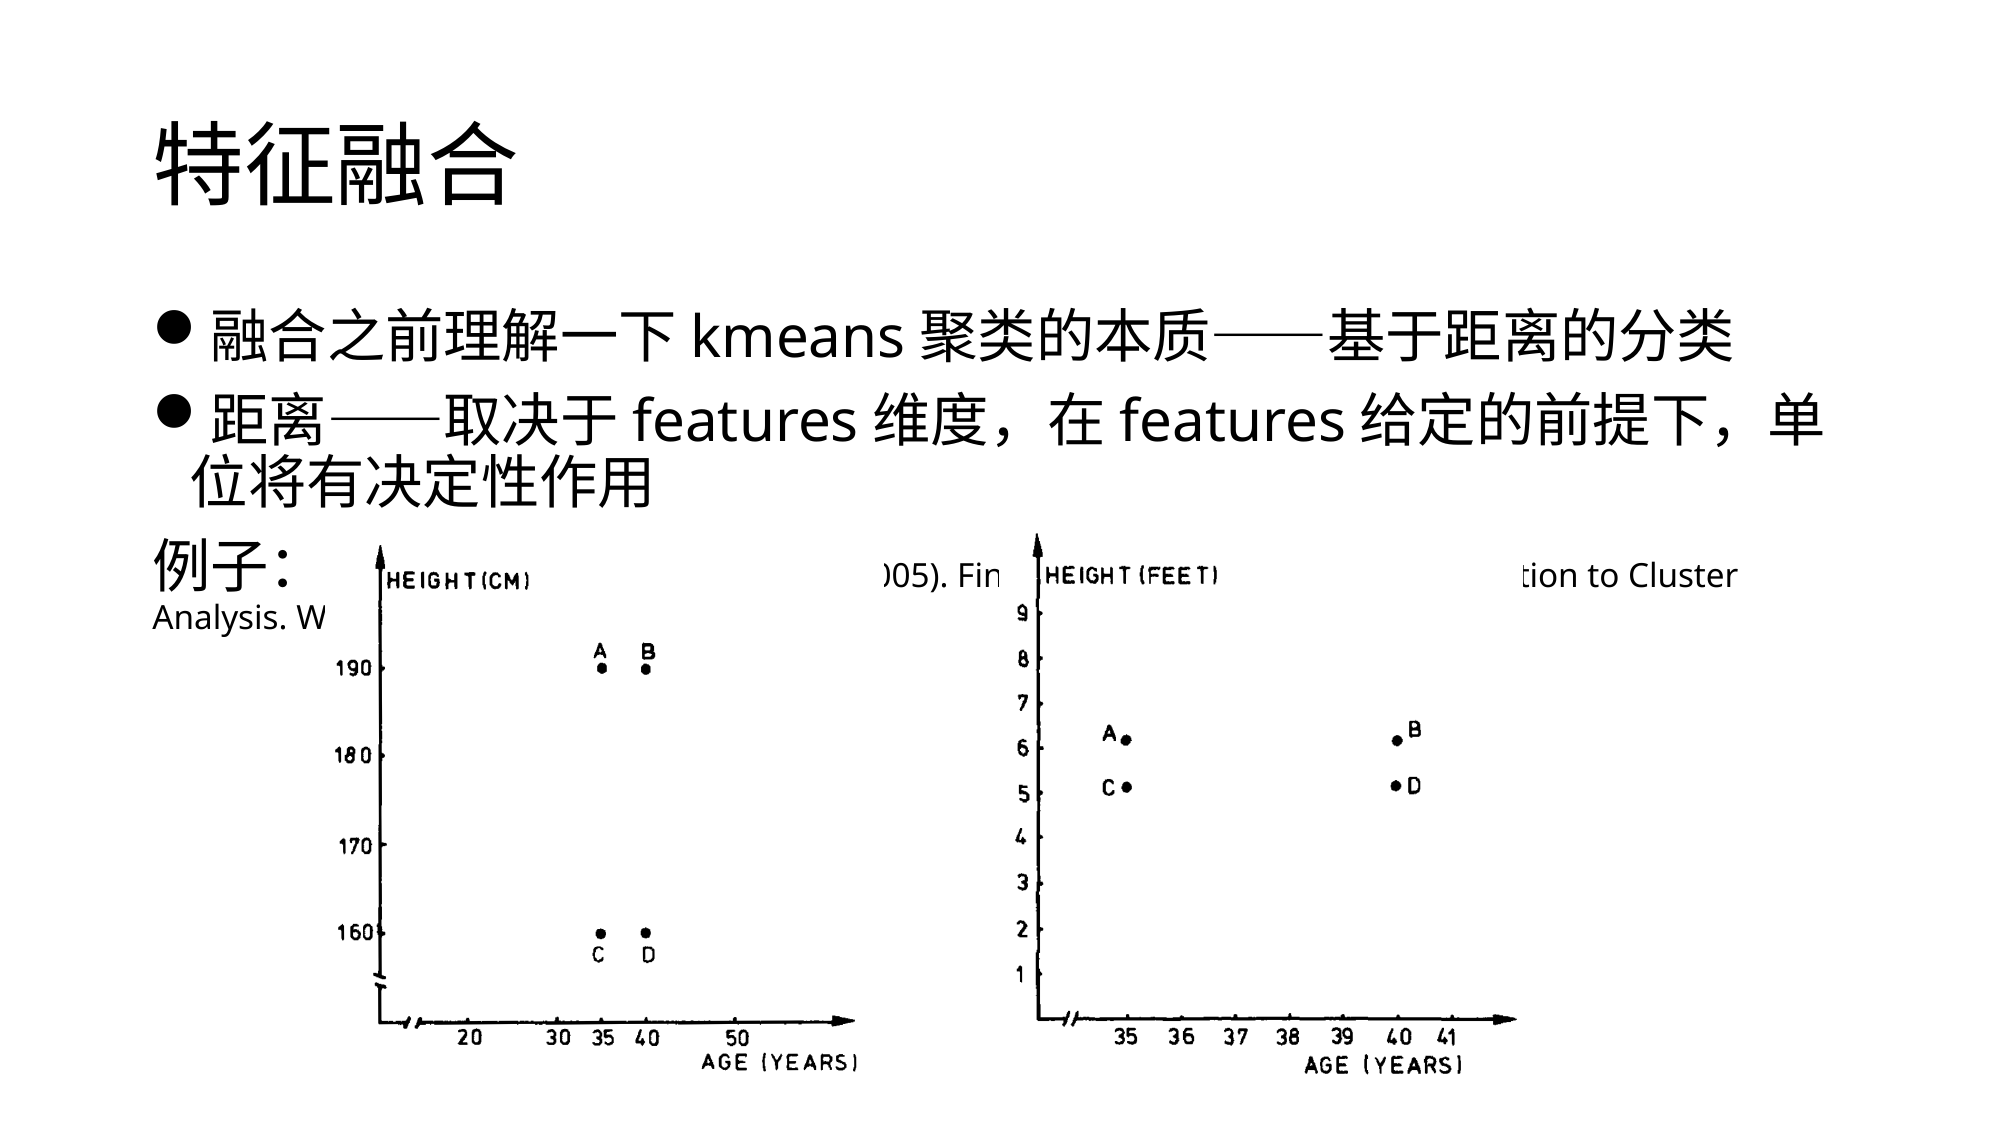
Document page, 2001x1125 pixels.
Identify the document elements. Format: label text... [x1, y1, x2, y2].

picture [999, 525, 1523, 1078]
list 融合之前理解一下kmeans聚类的本质——基于距离的分类 距离——取决于features维度，在features给定的前提下，单位将有决定性作用 例子： Kaufman, L., & Rousseeuw, P. J. (2005). Finding Groups in Data: An Introduction to Cluster Analysis. Wiley. [137, 299, 1863, 1014]
picture [325, 523, 884, 1078]
title 特征融合 [137, 59, 1863, 278]
